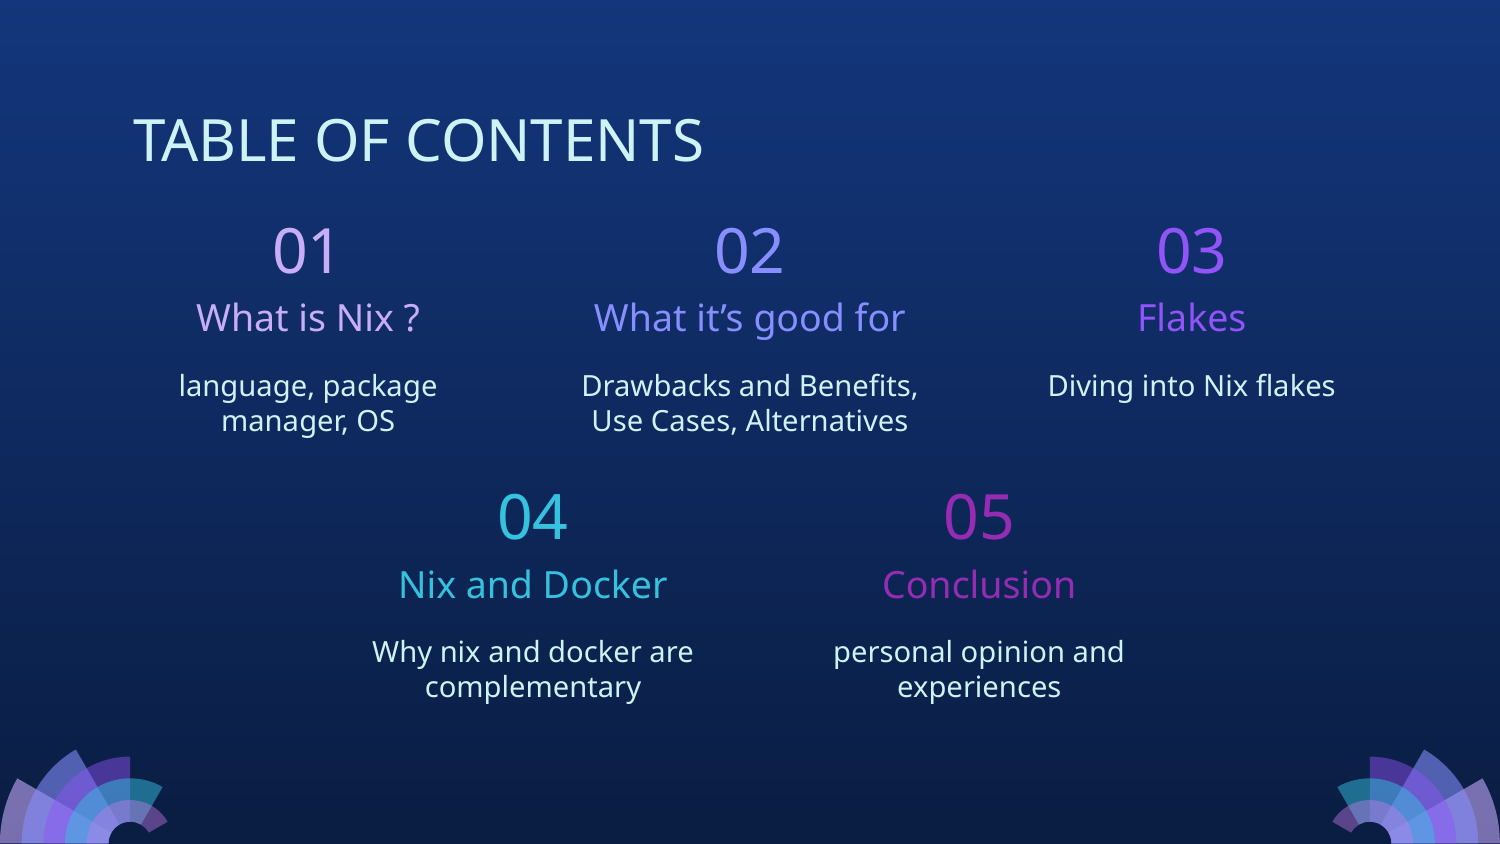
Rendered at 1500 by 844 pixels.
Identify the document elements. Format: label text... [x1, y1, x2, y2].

title 02 [659, 216, 841, 281]
subtitle Drawbacks and Benefits, Use Cases, Alternatives [560, 352, 941, 456]
subtitle personal opinion and experiences [789, 618, 1170, 722]
subtitle What it’s good for [559, 290, 940, 355]
subtitle What is Nix ? [118, 290, 499, 352]
title 01 [218, 216, 399, 281]
title 05 [889, 482, 1070, 547]
title 03 [1101, 216, 1282, 281]
subtitle Conclusion [789, 557, 1170, 618]
title 04 [443, 482, 624, 547]
subtitle language, package manager, OS [118, 352, 499, 456]
title TABLE OF CONTENTS [118, 88, 1382, 183]
subtitle Why nix and docker are complementary [343, 618, 724, 722]
subtitle Nix and Docker [343, 557, 724, 618]
subtitle Flakes [1001, 290, 1382, 352]
subtitle Diving into Nix flakes [1001, 352, 1382, 456]
